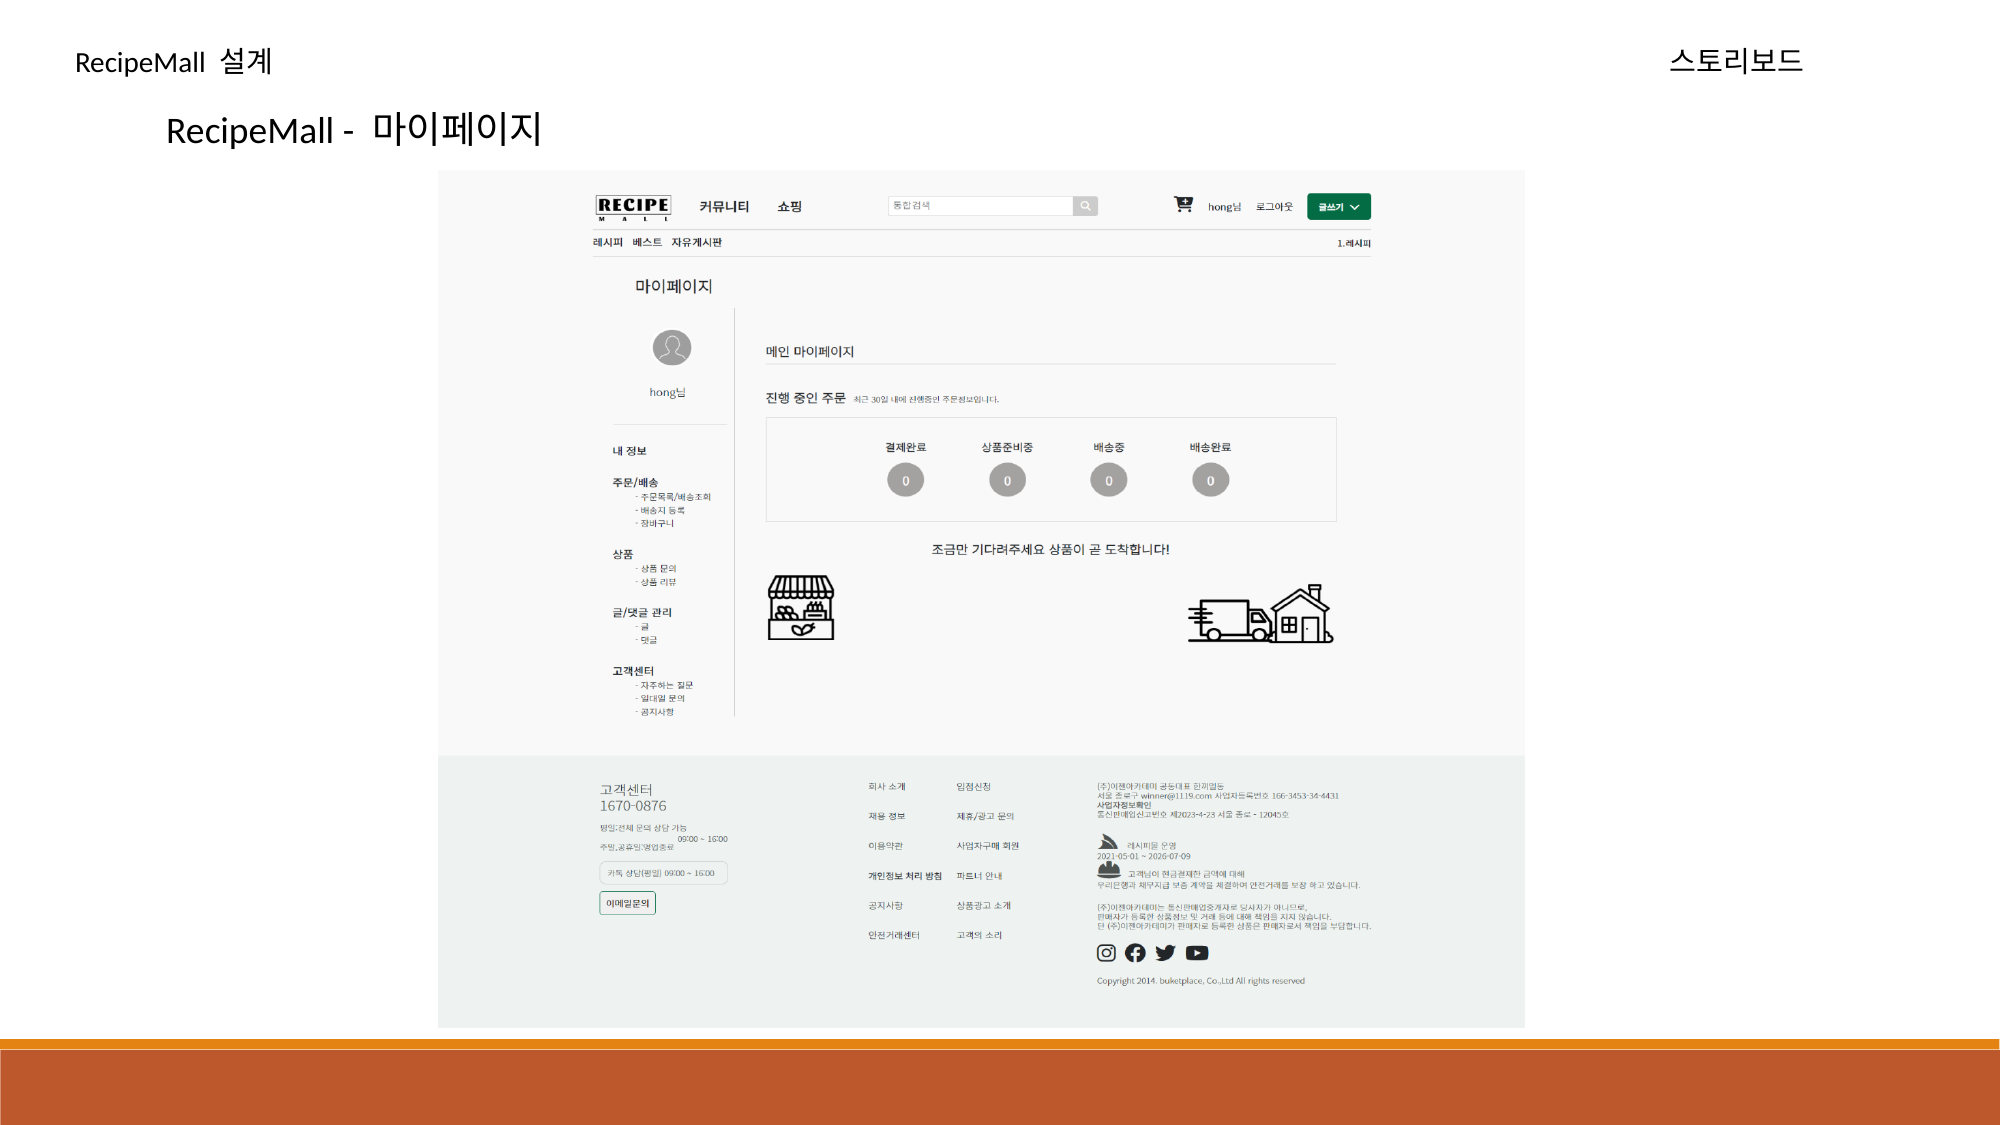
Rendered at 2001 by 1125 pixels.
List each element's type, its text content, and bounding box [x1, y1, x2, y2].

text_box 스토리보드 [1654, 36, 1923, 86]
picture [437, 170, 1526, 1029]
text_box RecipeMall - 마이페이지 [151, 98, 603, 159]
text_box RecipeMall 설계 [60, 36, 328, 86]
